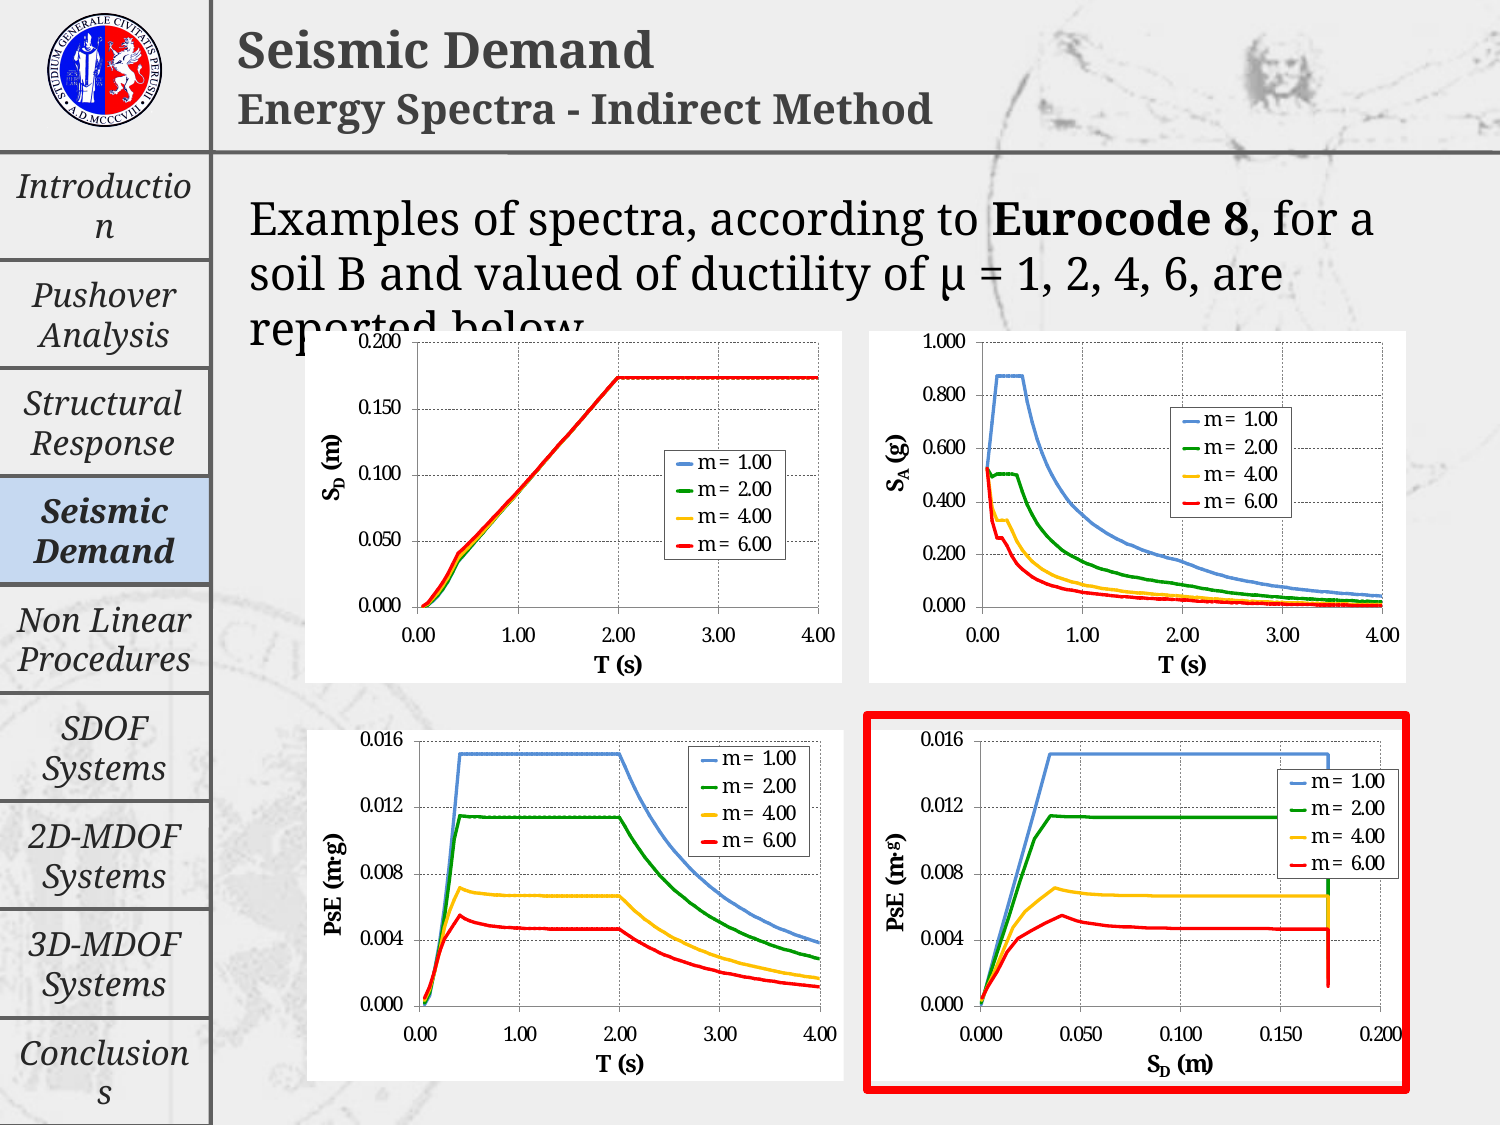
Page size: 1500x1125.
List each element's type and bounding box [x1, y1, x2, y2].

picture [868, 716, 1407, 1090]
text_box [0, 0, 1500, 1125]
picture [868, 318, 1407, 691]
picture [306, 716, 844, 1090]
picture [304, 318, 843, 691]
